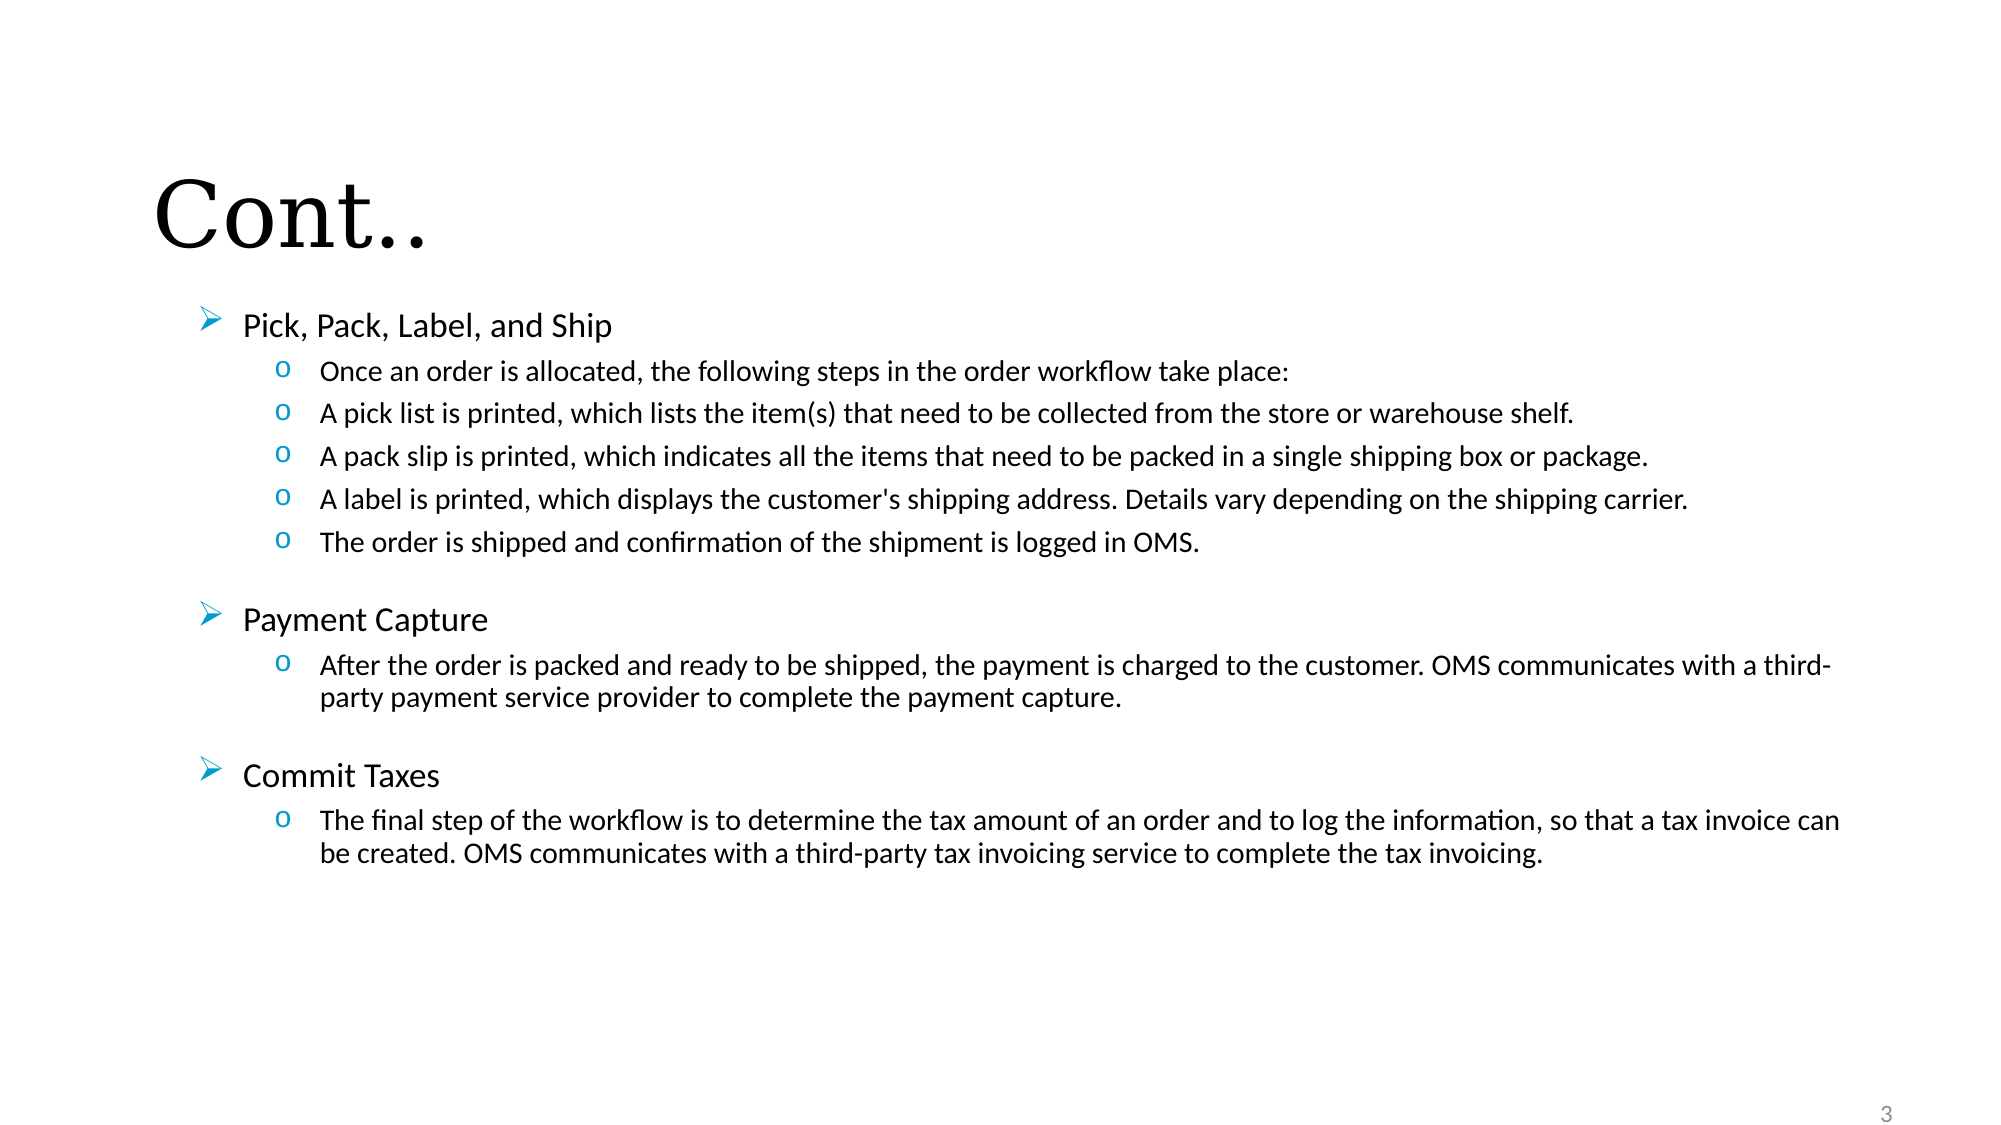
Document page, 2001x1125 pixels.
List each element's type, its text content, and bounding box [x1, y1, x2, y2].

title Cont.. [137, 59, 1863, 278]
slide_number 38 [1864, 1103, 1899, 1122]
list Pick, Pack, Label, and Ship Once an order is allocated, the following steps in the order workflow take place: A pick list is printed, which lists the item(s) that need to be collected from the store or warehouse shelf. A pack slip is printed, which indicates all the items that need to be packed in a single shipping box or package. A label is printed, which displays the customer's shipping address. Details vary depending on the shipping carrier. The order is shipped and confirmation of the shipment is logged in OMS. Payment Capture After the order is packed and ready to be shipped, the payment is charged to the customer. OMS communicates with a third-party payment service provider to complete the payment capture. Commit Taxes The final step of the workflow is to determine the tax amount of an order and to log the information, so that a tax invoice can be created. OMS communicates with a third-party tax invoicing service to complete the tax invoicing. [137, 299, 1863, 1014]
